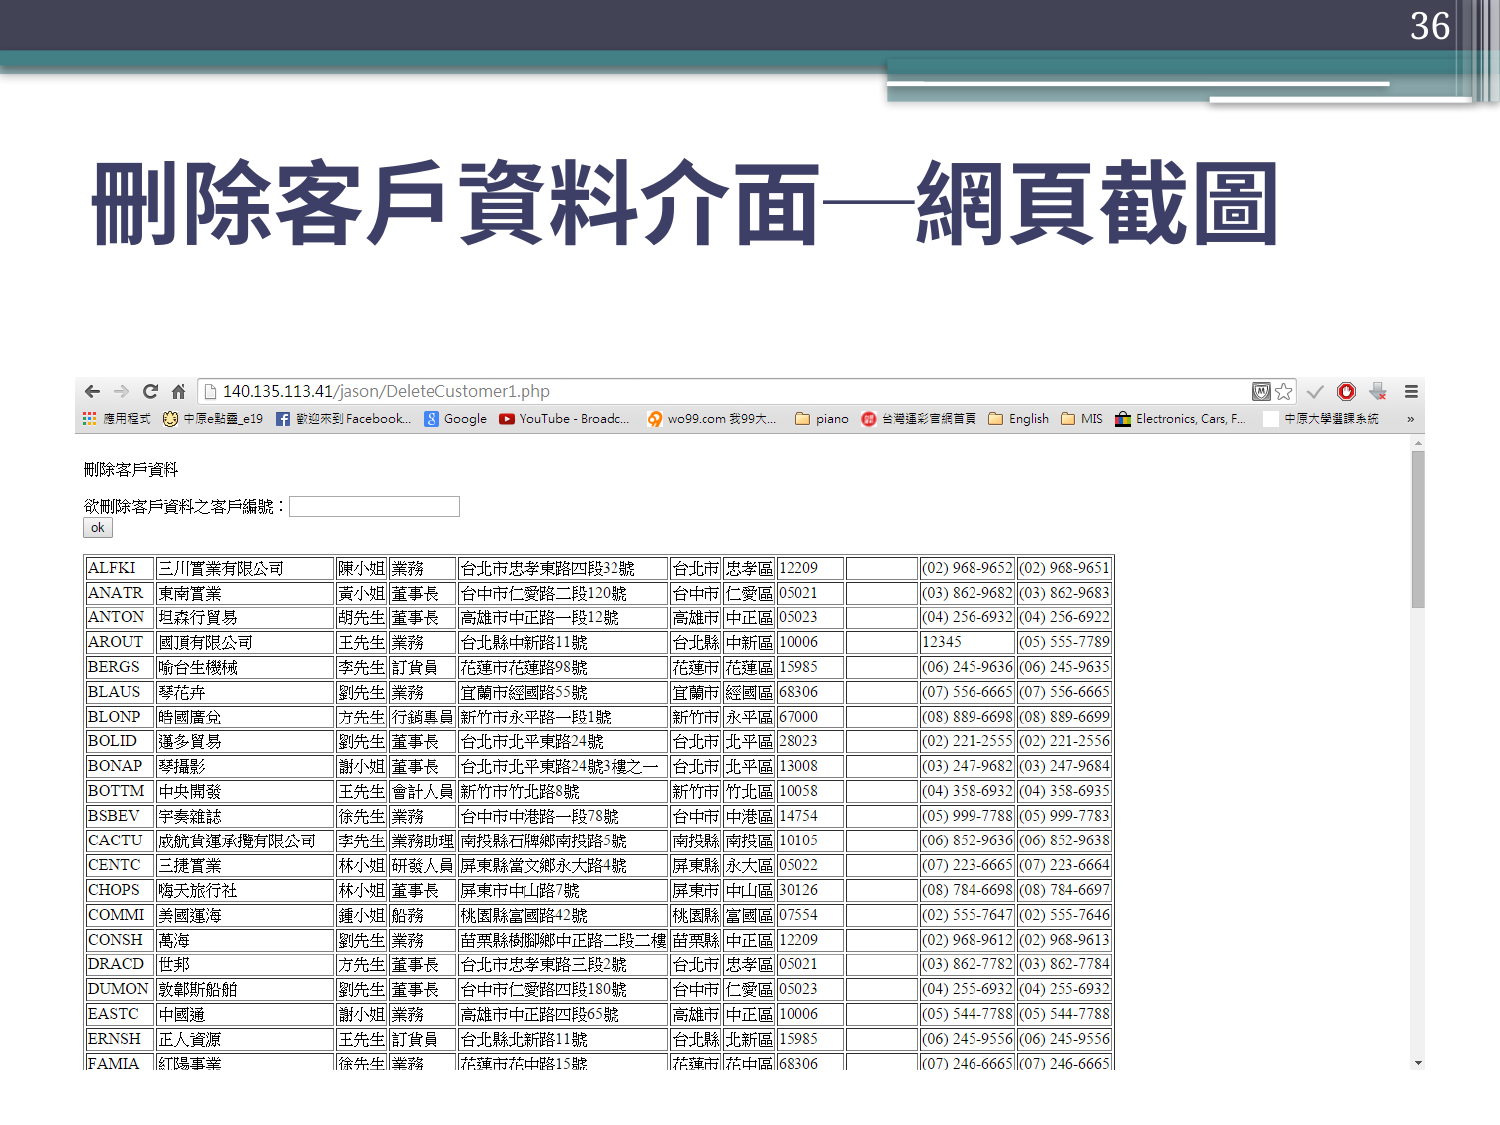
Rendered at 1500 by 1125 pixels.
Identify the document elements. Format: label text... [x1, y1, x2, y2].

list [74, 377, 1426, 1070]
title 刪除客戶資料介面─網頁截圖 [75, 113, 1425, 289]
slide_number 36 [1341, 0, 1466, 61]
